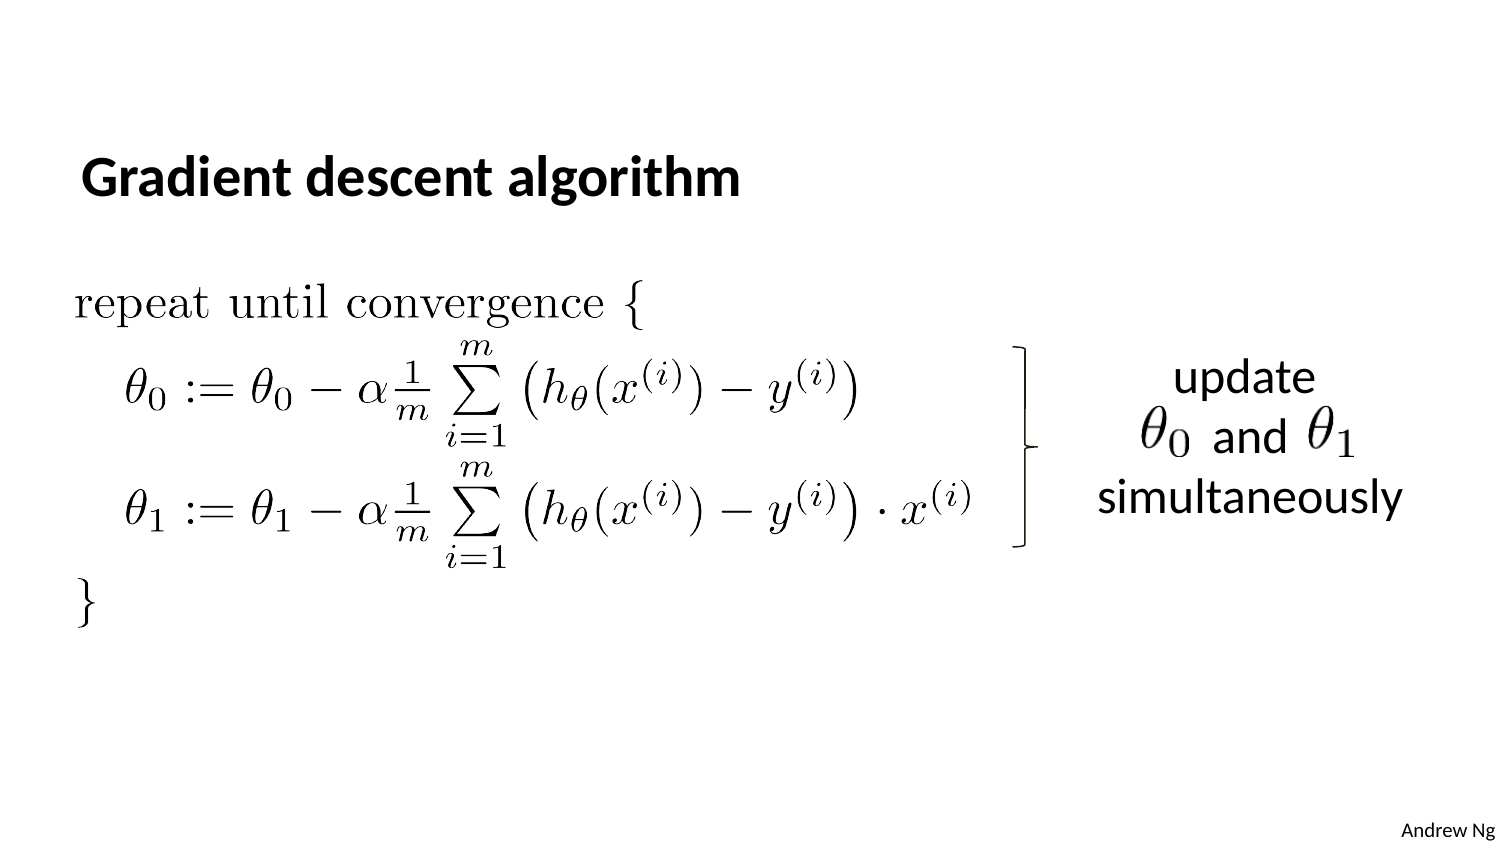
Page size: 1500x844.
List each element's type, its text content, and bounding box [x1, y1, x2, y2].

picture [74, 279, 970, 628]
text_box update and simultaneously [1082, 336, 1419, 591]
picture [1141, 405, 1189, 457]
text_box [1012, 346, 1039, 548]
text_box Gradient descent algorithm [66, 131, 758, 216]
picture [1308, 405, 1354, 457]
